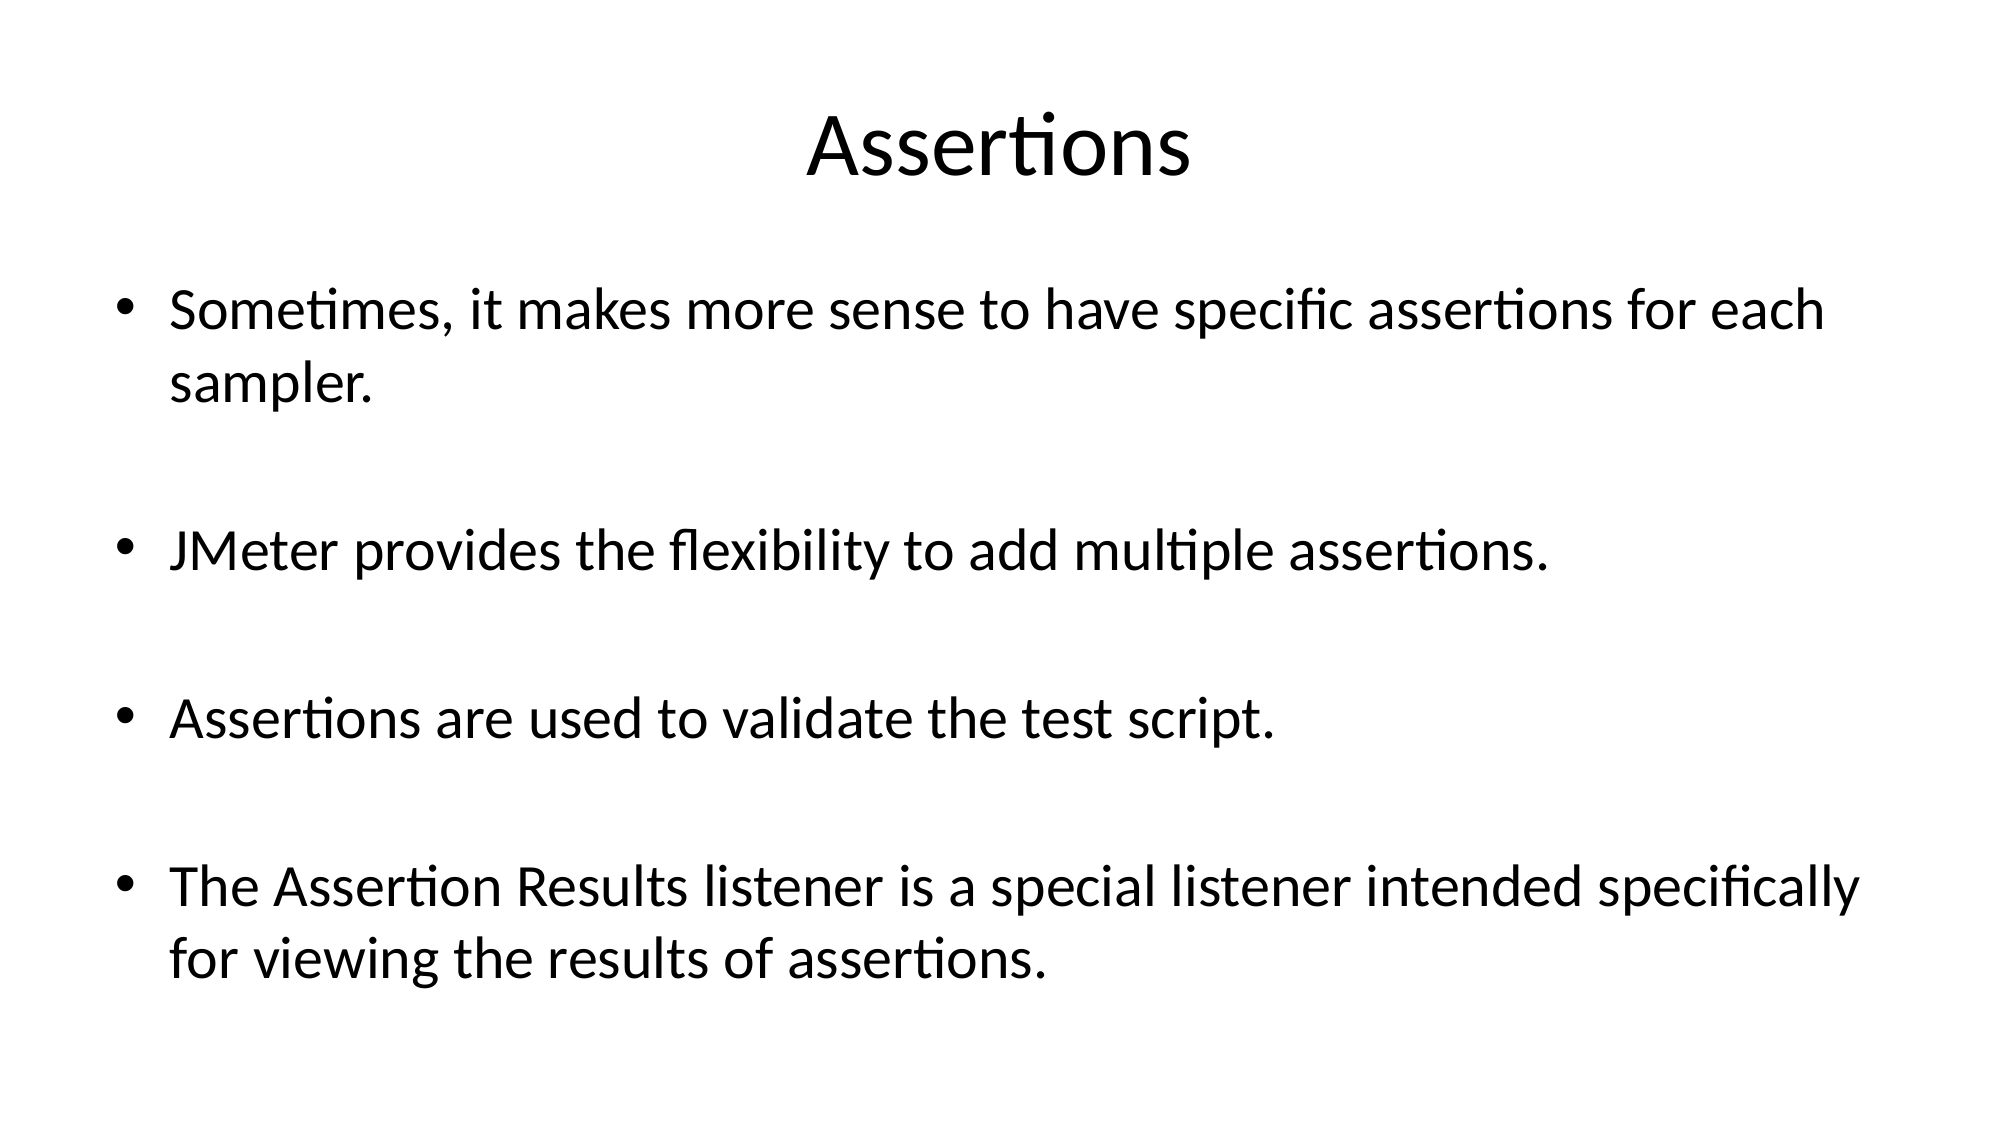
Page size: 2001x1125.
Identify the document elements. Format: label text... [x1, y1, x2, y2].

list Sometimes, it makes more sense to have specific assertions for each sampler. JMeter provides the flexibility to add multiple assertions. Assertions are used to validate the test script. The Assertion Results listener is a special listener intended specifically for viewing the results of assertions. [99, 262, 1900, 1005]
title Assertions [99, 45, 1900, 233]
